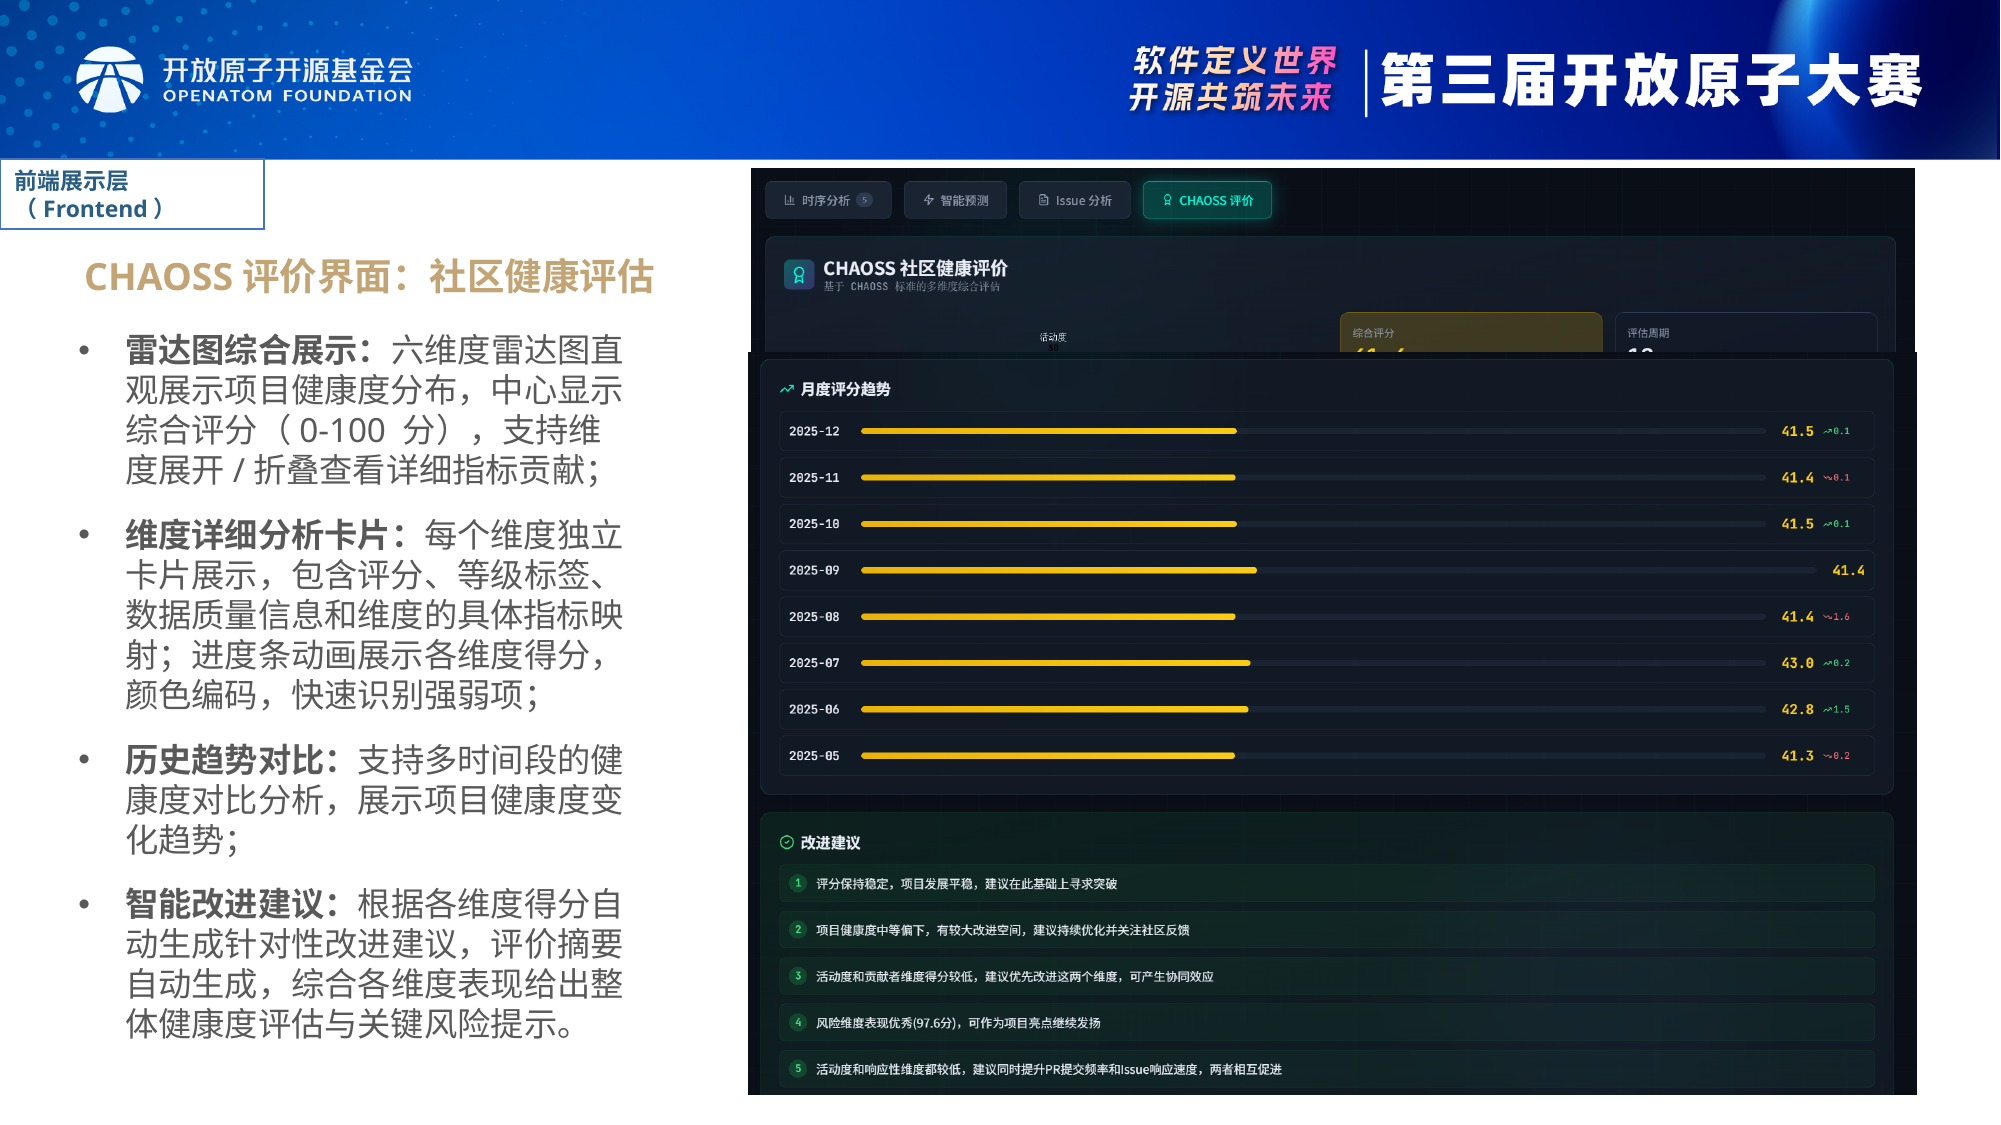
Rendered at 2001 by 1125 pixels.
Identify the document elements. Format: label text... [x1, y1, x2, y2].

text_box 前端展示层（Frontend） [0, 158, 265, 230]
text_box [63, 222, 672, 1125]
picture [0, 0, 2000, 159]
picture [748, 168, 1917, 1095]
